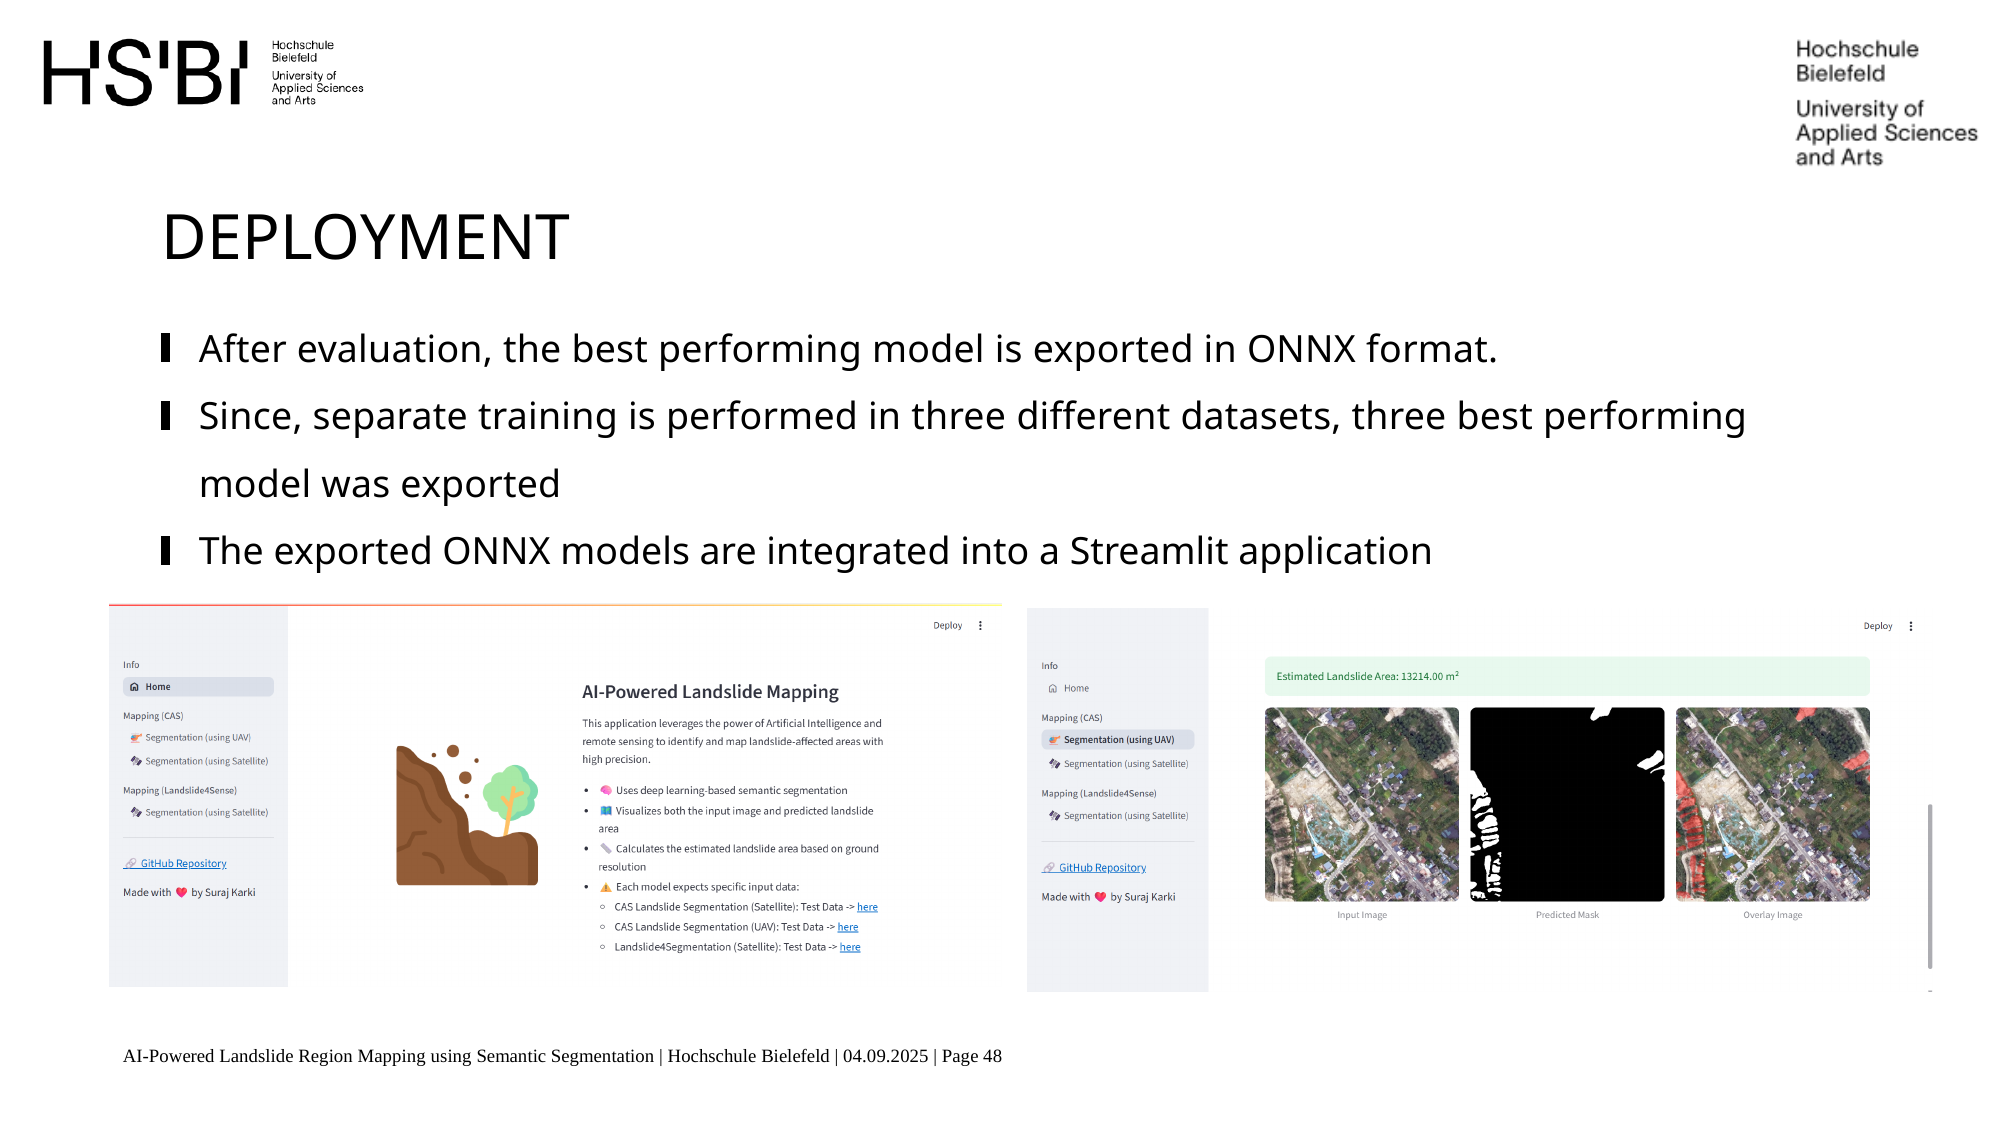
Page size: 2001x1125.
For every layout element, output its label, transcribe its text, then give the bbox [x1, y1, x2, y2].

text_box After evaluation, the best performing model is exported in ONNX format. Since, separate training is performed in three different datasets, three best performing model was exported The exported ONNX models are integrated into a Streamlit application [161, 302, 1797, 572]
picture [1027, 608, 1933, 992]
text_box AI-Powered Landslide Region Mapping using Semantic Segmentation | Hochschule Bielefeld | 04.09.2025 | Page 48 [108, 1036, 1108, 1074]
text_box Deployment [161, 205, 1797, 278]
picture [109, 603, 1002, 988]
text_box [161, 572, 1797, 1029]
